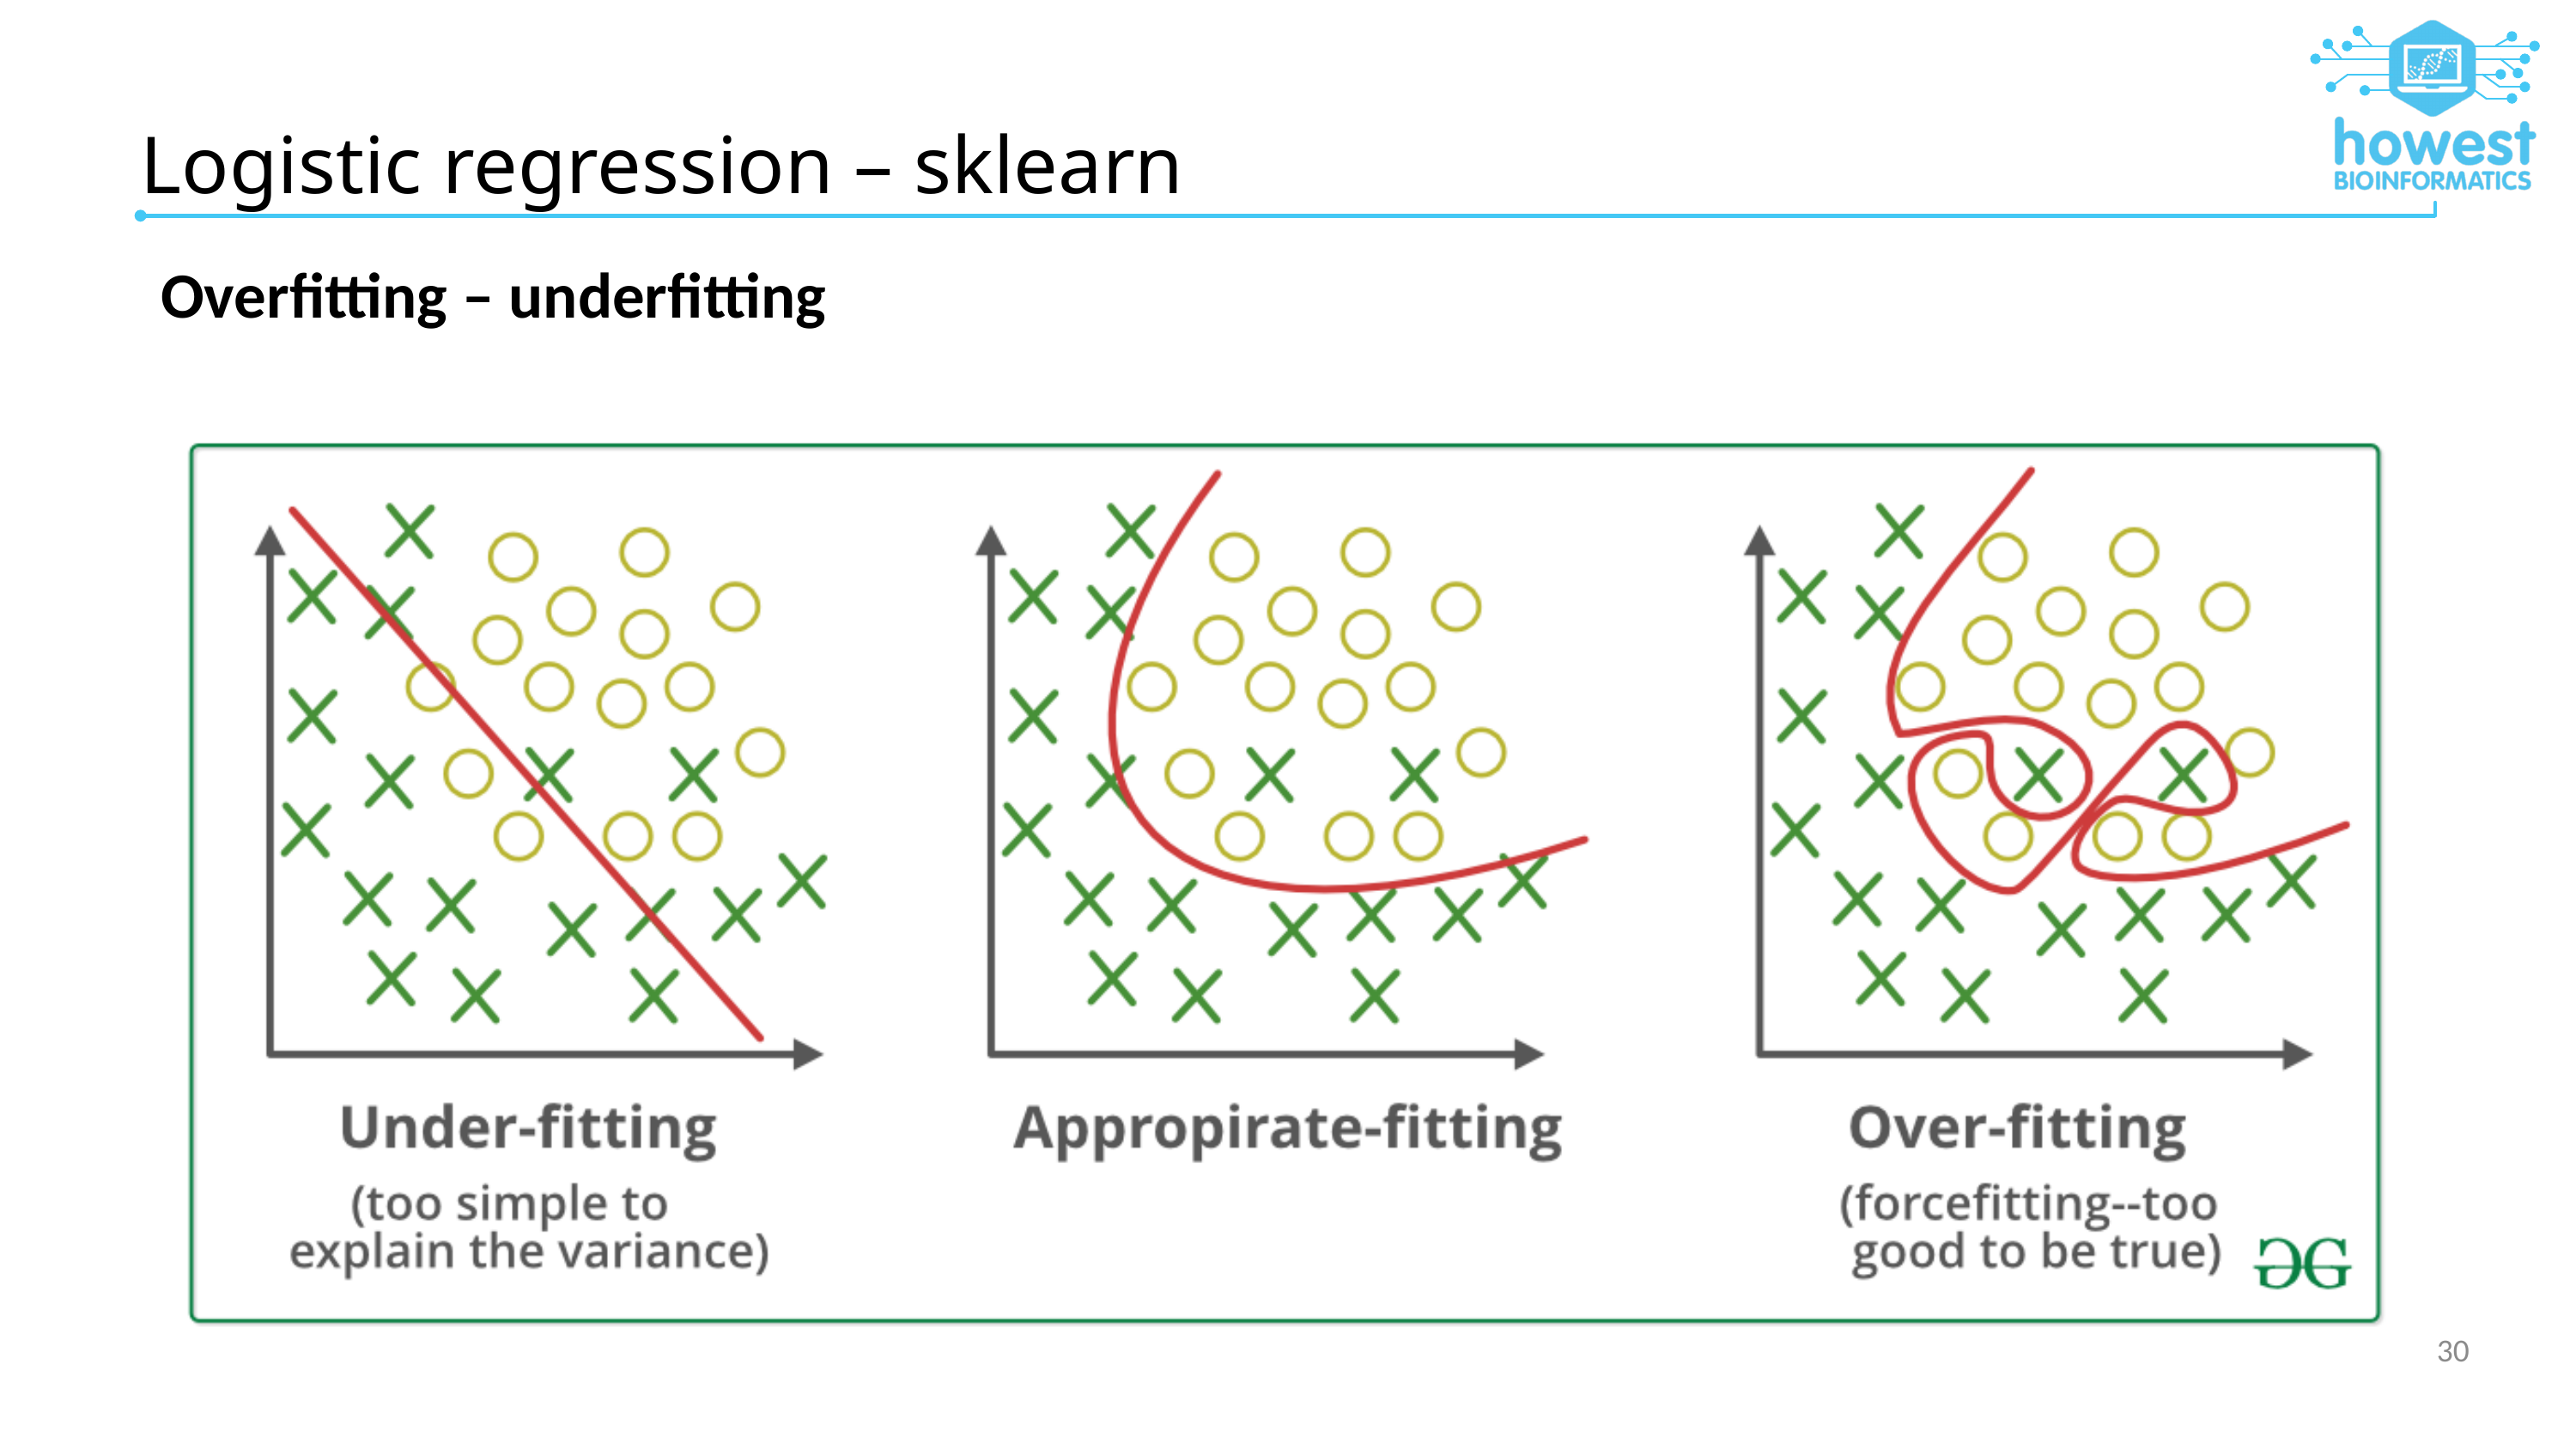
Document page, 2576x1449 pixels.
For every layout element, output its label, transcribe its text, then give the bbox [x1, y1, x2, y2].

list Overfitting – underfitting [148, 256, 2483, 1116]
title Logistic regression – sklearn [140, 124, 2252, 215]
picture [2312, 0, 2559, 228]
slide_number 30 [2341, 1310, 2482, 1388]
picture [170, 433, 2406, 1349]
